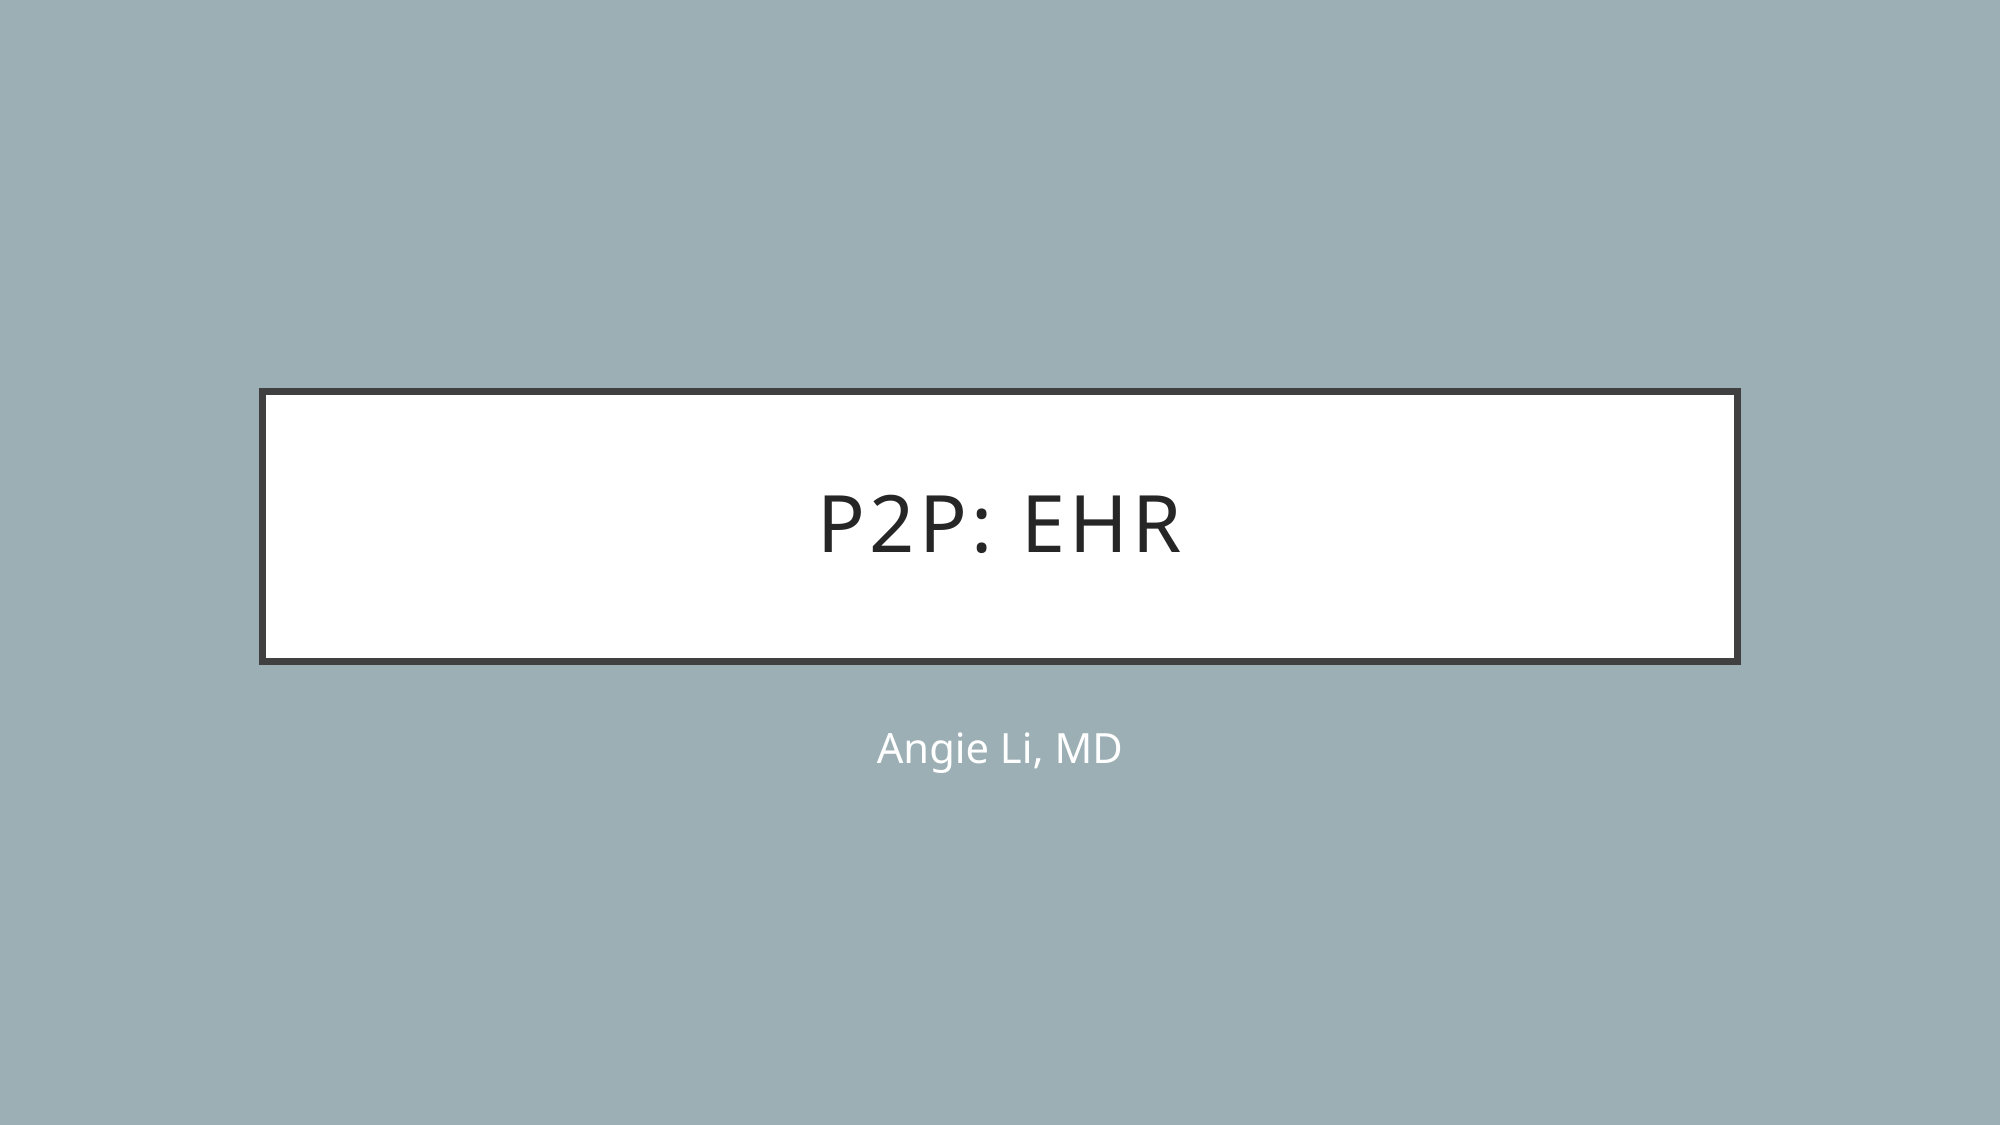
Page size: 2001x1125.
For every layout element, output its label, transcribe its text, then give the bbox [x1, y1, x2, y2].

title P2P: EHr [259, 388, 1741, 665]
subtitle Angie Li, MD [442, 713, 1558, 918]
